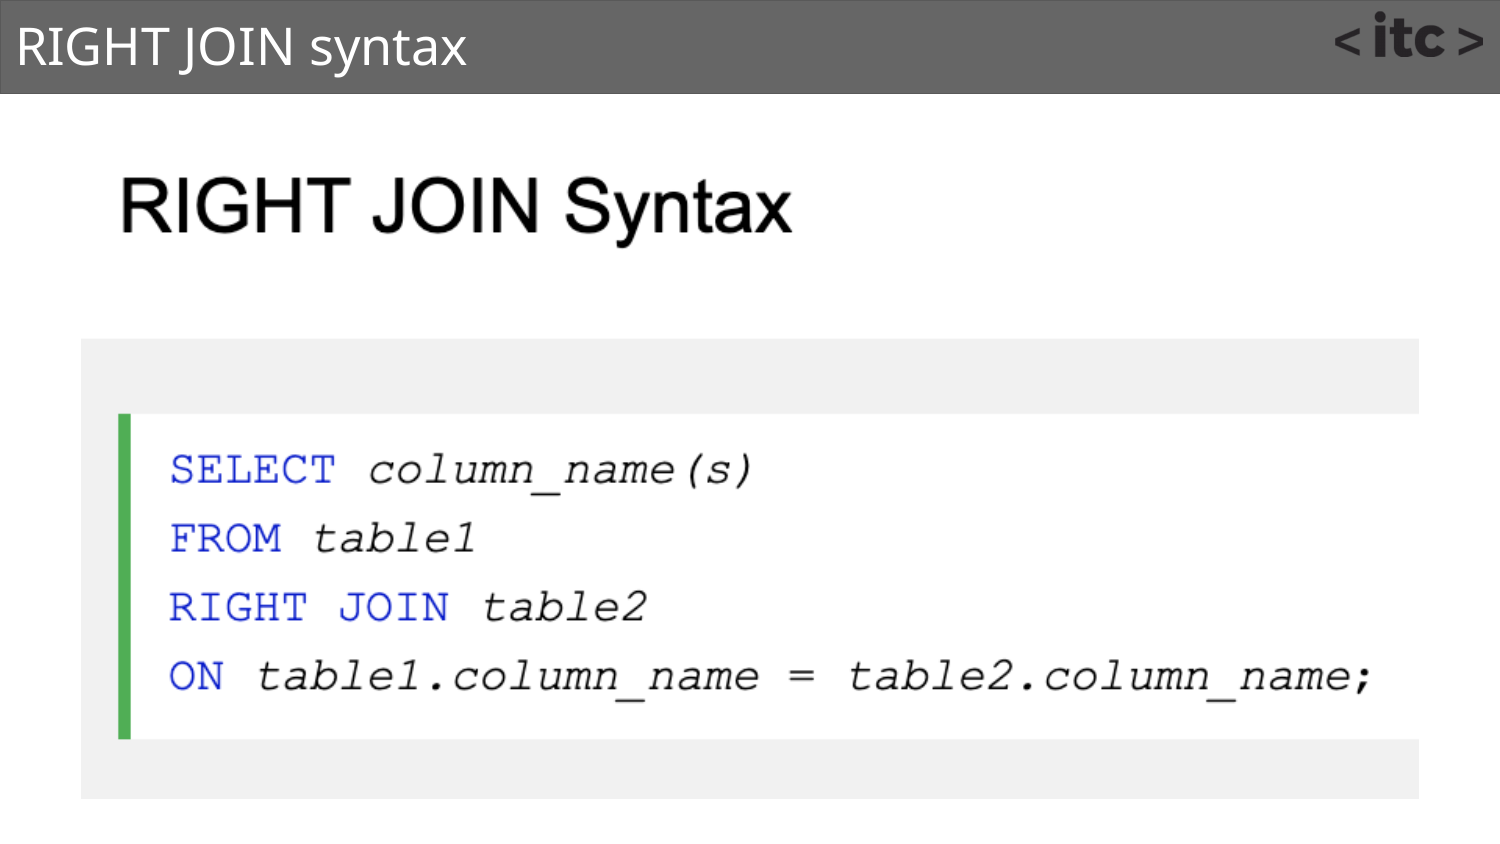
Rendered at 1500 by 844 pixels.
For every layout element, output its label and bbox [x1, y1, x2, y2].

text_box [0, 0, 1500, 94]
picture [80, 120, 1419, 800]
